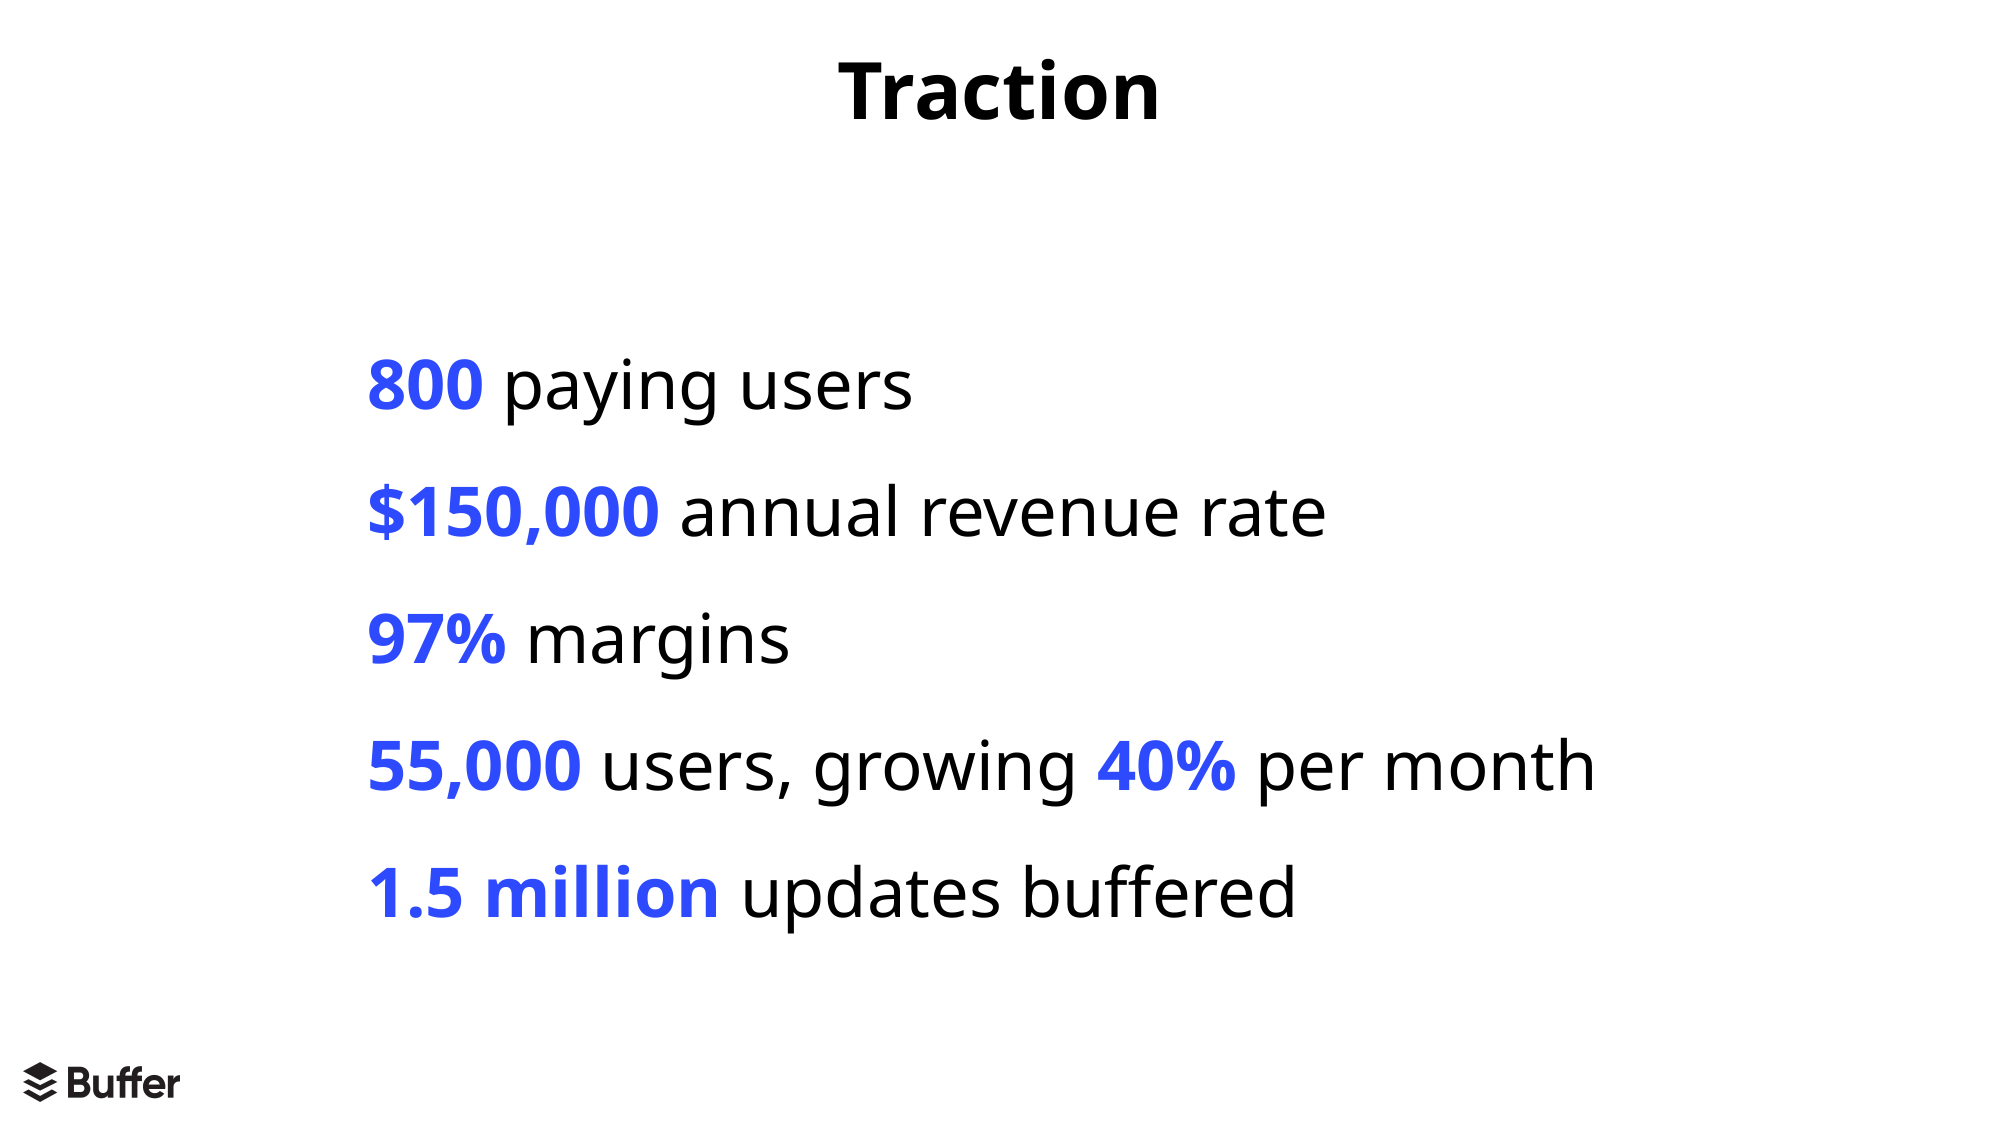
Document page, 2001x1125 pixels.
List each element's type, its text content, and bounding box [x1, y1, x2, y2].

text_box 55,000 users, growing 40% per month [367, 716, 1695, 773]
text_box 800 paying users [367, 335, 1695, 392]
text_box $150,000 annual revenue rate [367, 462, 1695, 519]
text_box 1.5 million updates buffered [367, 843, 1695, 900]
picture [23, 1062, 180, 1102]
text_box Traction [15, 46, 1984, 134]
text_box 97% margins [367, 589, 1695, 646]
